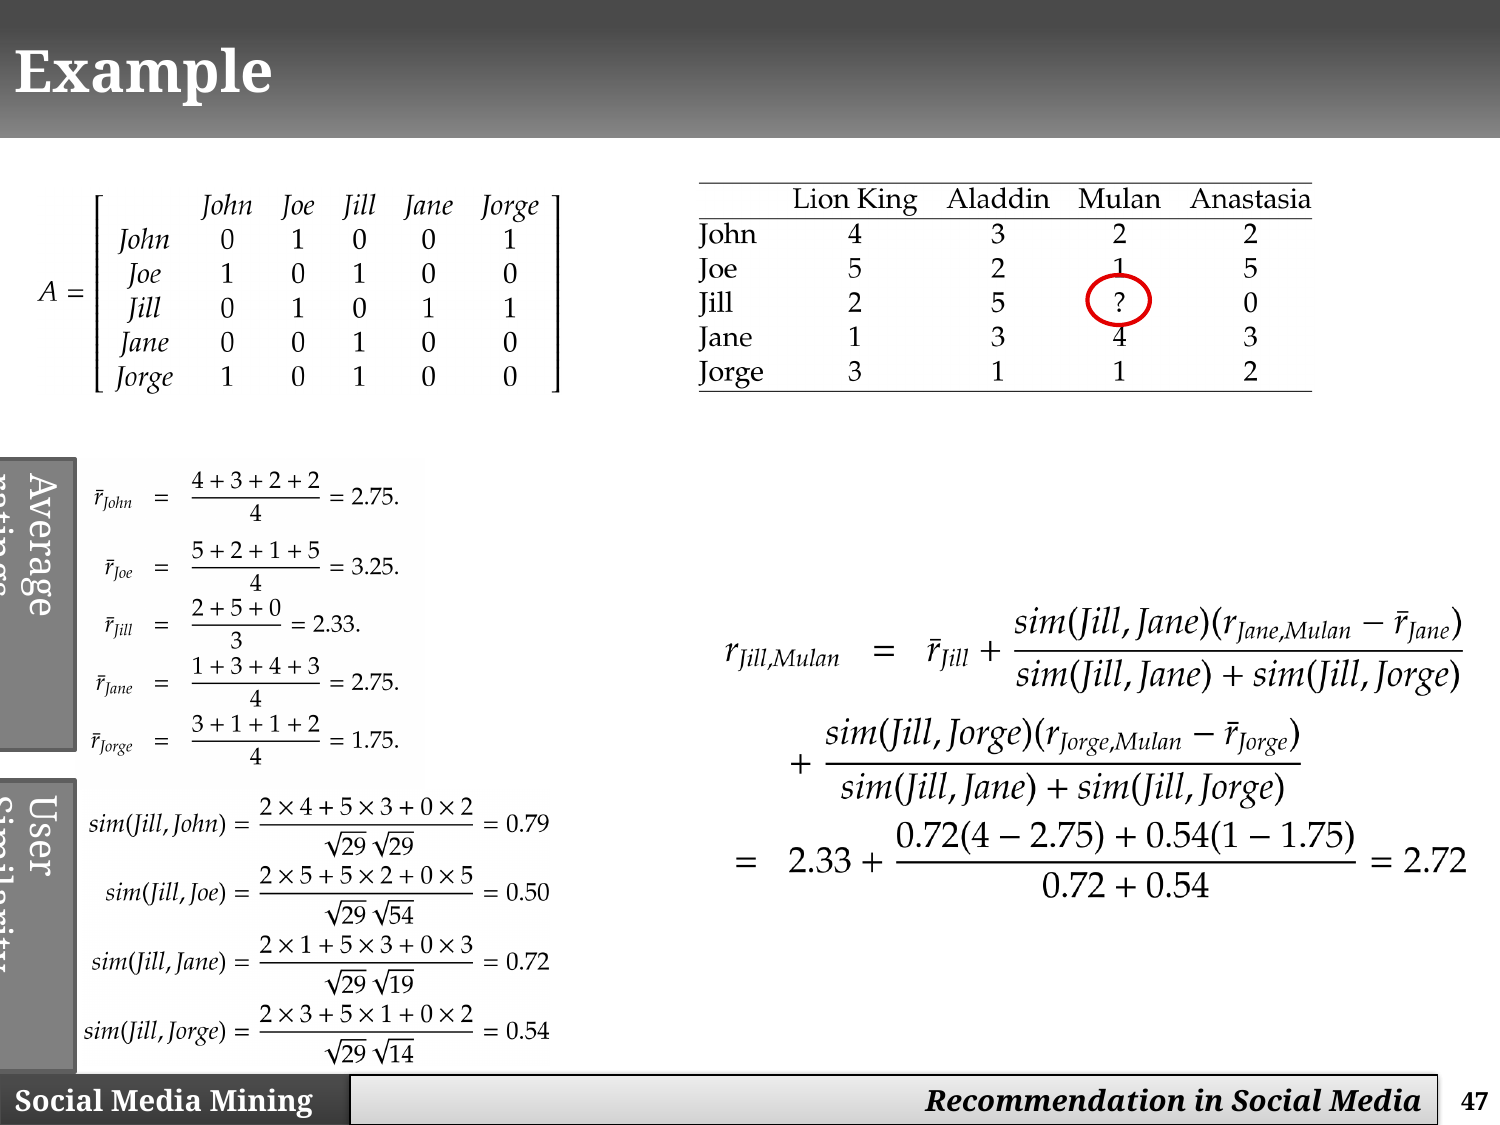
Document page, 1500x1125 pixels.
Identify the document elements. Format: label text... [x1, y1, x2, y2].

text_box Average ratings [0, 457, 75, 752]
picture [713, 599, 1476, 914]
title Example [0, 0, 1500, 138]
picture [695, 181, 1315, 395]
picture [74, 458, 551, 1066]
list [37, 187, 562, 395]
text_box User Similarity [0, 778, 77, 1074]
